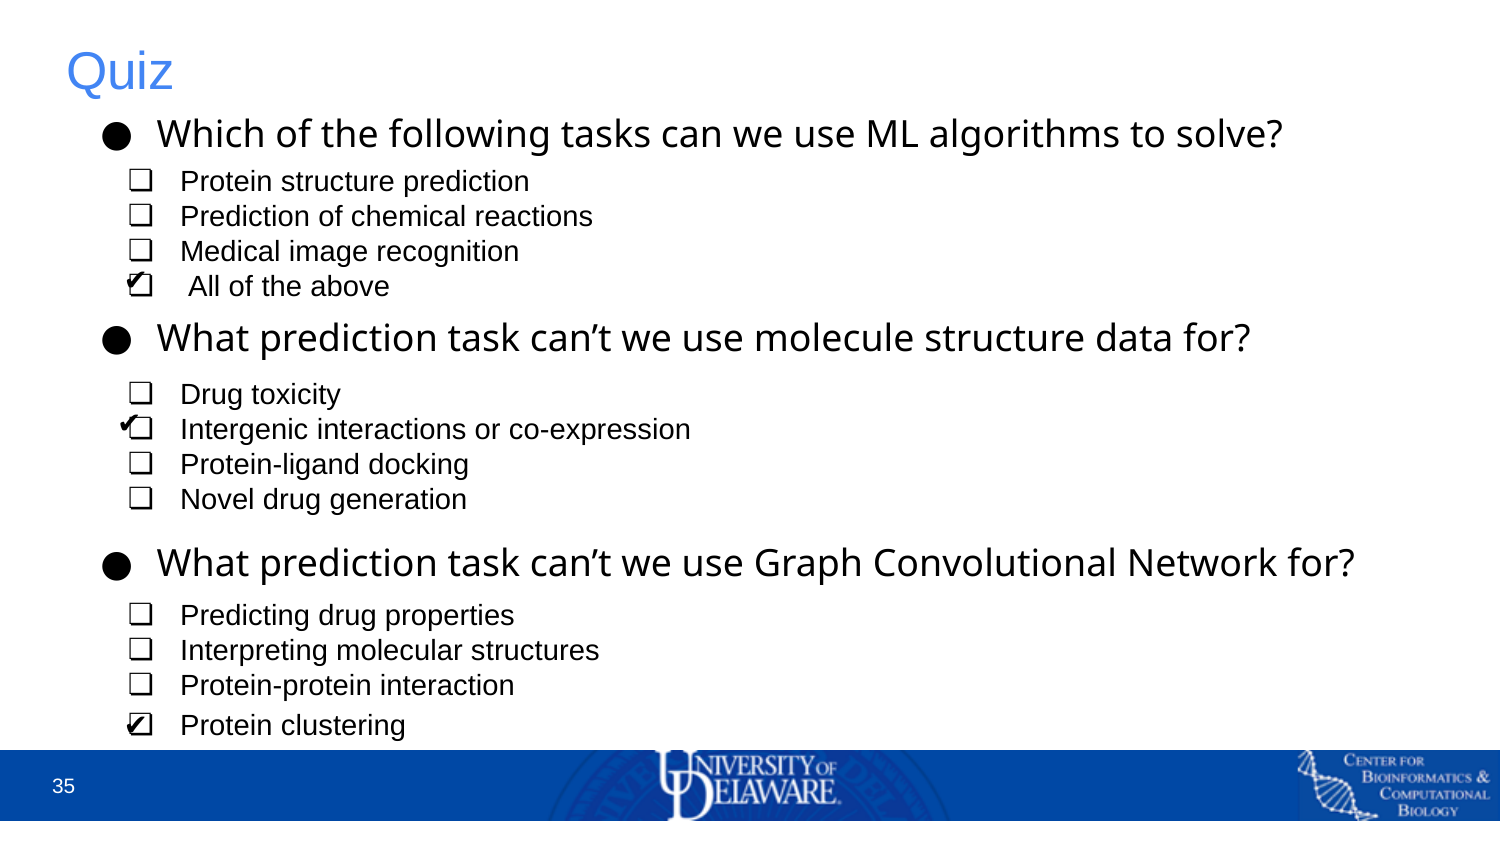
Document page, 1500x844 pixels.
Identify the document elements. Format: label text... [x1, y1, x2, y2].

picture [0, 749, 1500, 822]
text_box What prediction task can’t we use Graph Convolutional Network for? [66, 524, 1475, 600]
text_box ✔ [108, 691, 166, 748]
text_box Which of the following tasks can we use ML algorithms to solve? [66, 94, 1434, 170]
title Quiz [51, 21, 1449, 116]
text_box Protein structure prediction Prediction of chemical reactions Medical image recognition All of the above [89, 147, 1353, 298]
text_box ✔ [101, 389, 173, 454]
text_box ✔ [108, 245, 179, 311]
text_box Predicting drug properties Interpreting molecular structures Protein-protein interaction Protein clustering [89, 581, 1353, 748]
text_box Drug toxicity Intergenic interactions or co-expression Protein-ligand docking Novel drug generation [89, 360, 1353, 524]
text_box What prediction task can’t we use molecule structure data for? [66, 298, 1434, 374]
